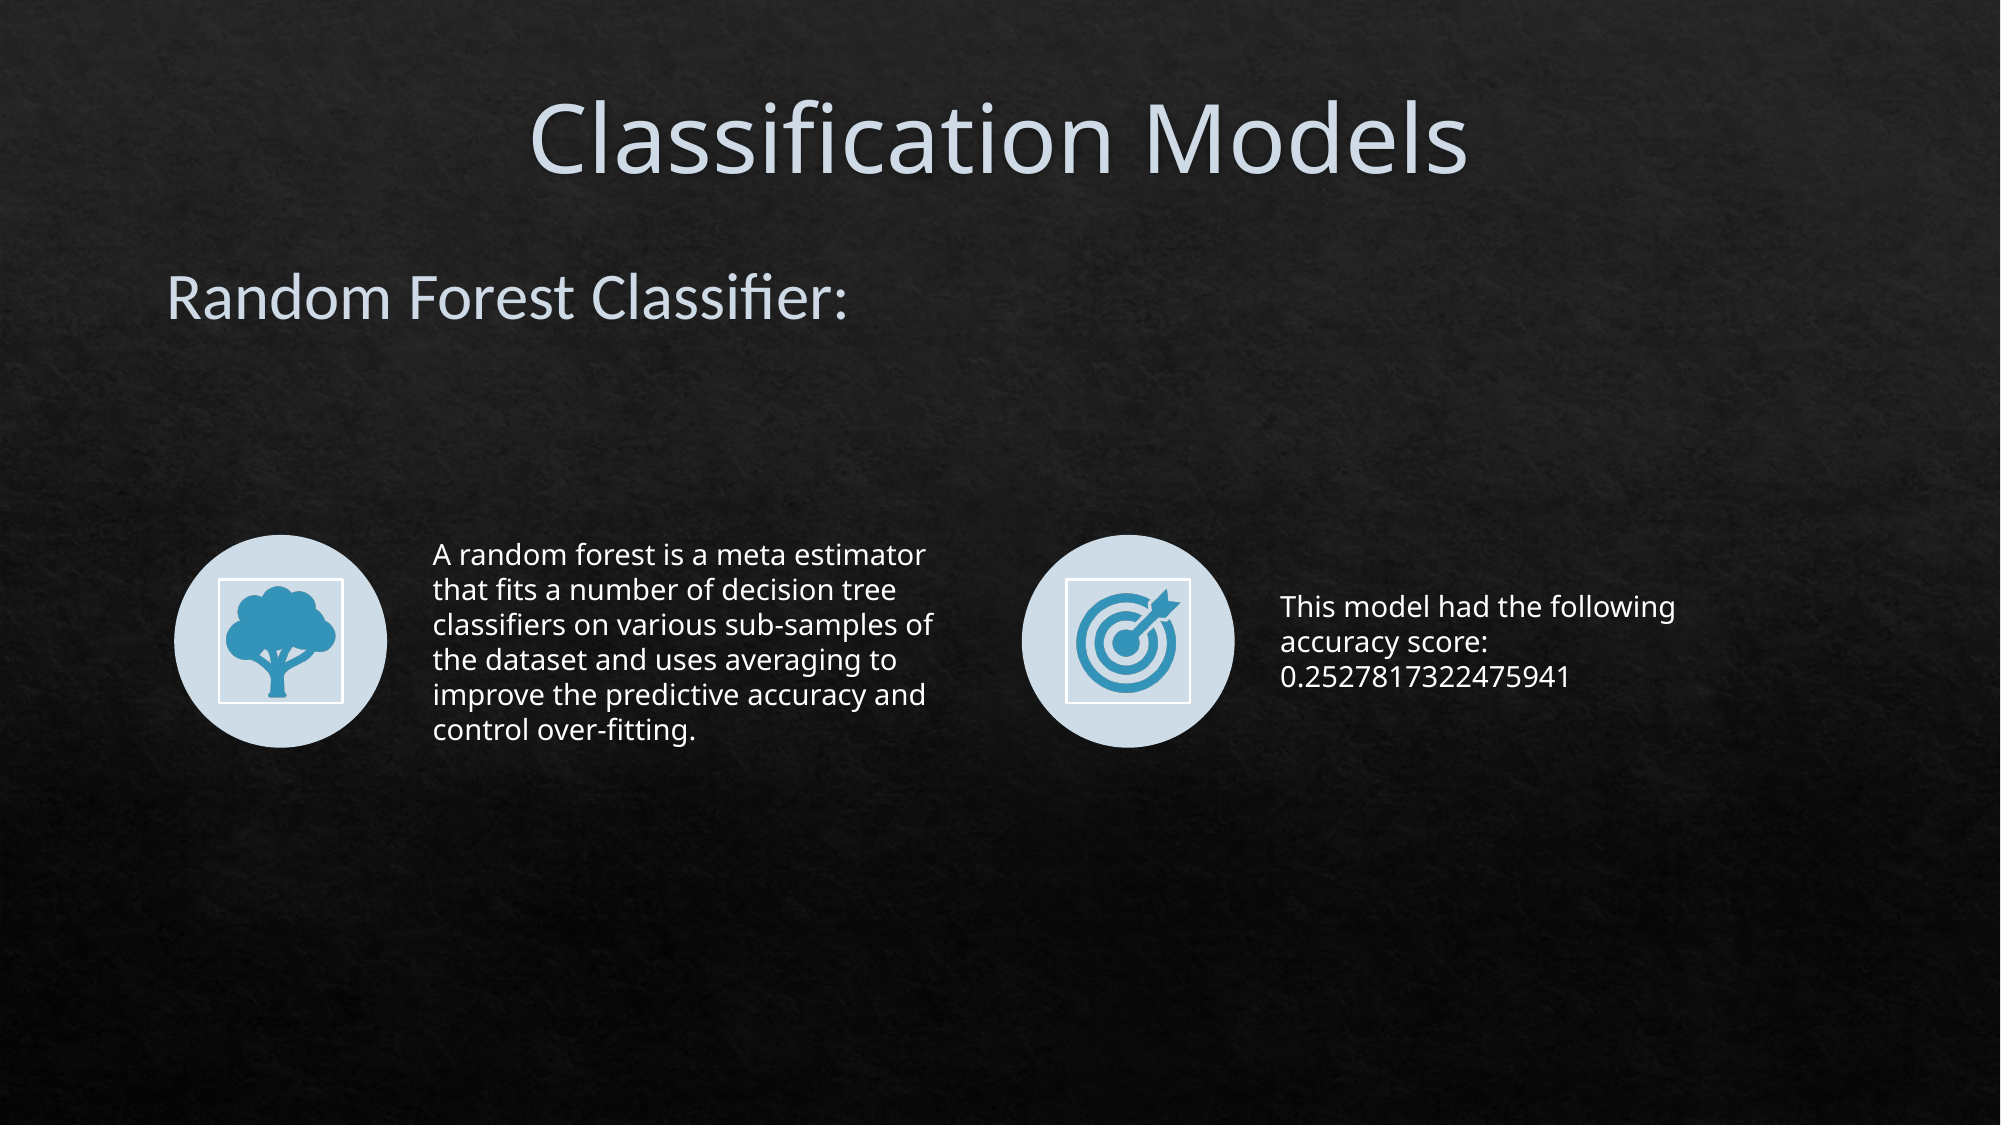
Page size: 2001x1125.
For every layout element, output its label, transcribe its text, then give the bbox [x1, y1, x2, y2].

text_box Random Forest Classifier: [151, 245, 896, 340]
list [151, 368, 1805, 914]
title Classification Models [149, 39, 1849, 246]
